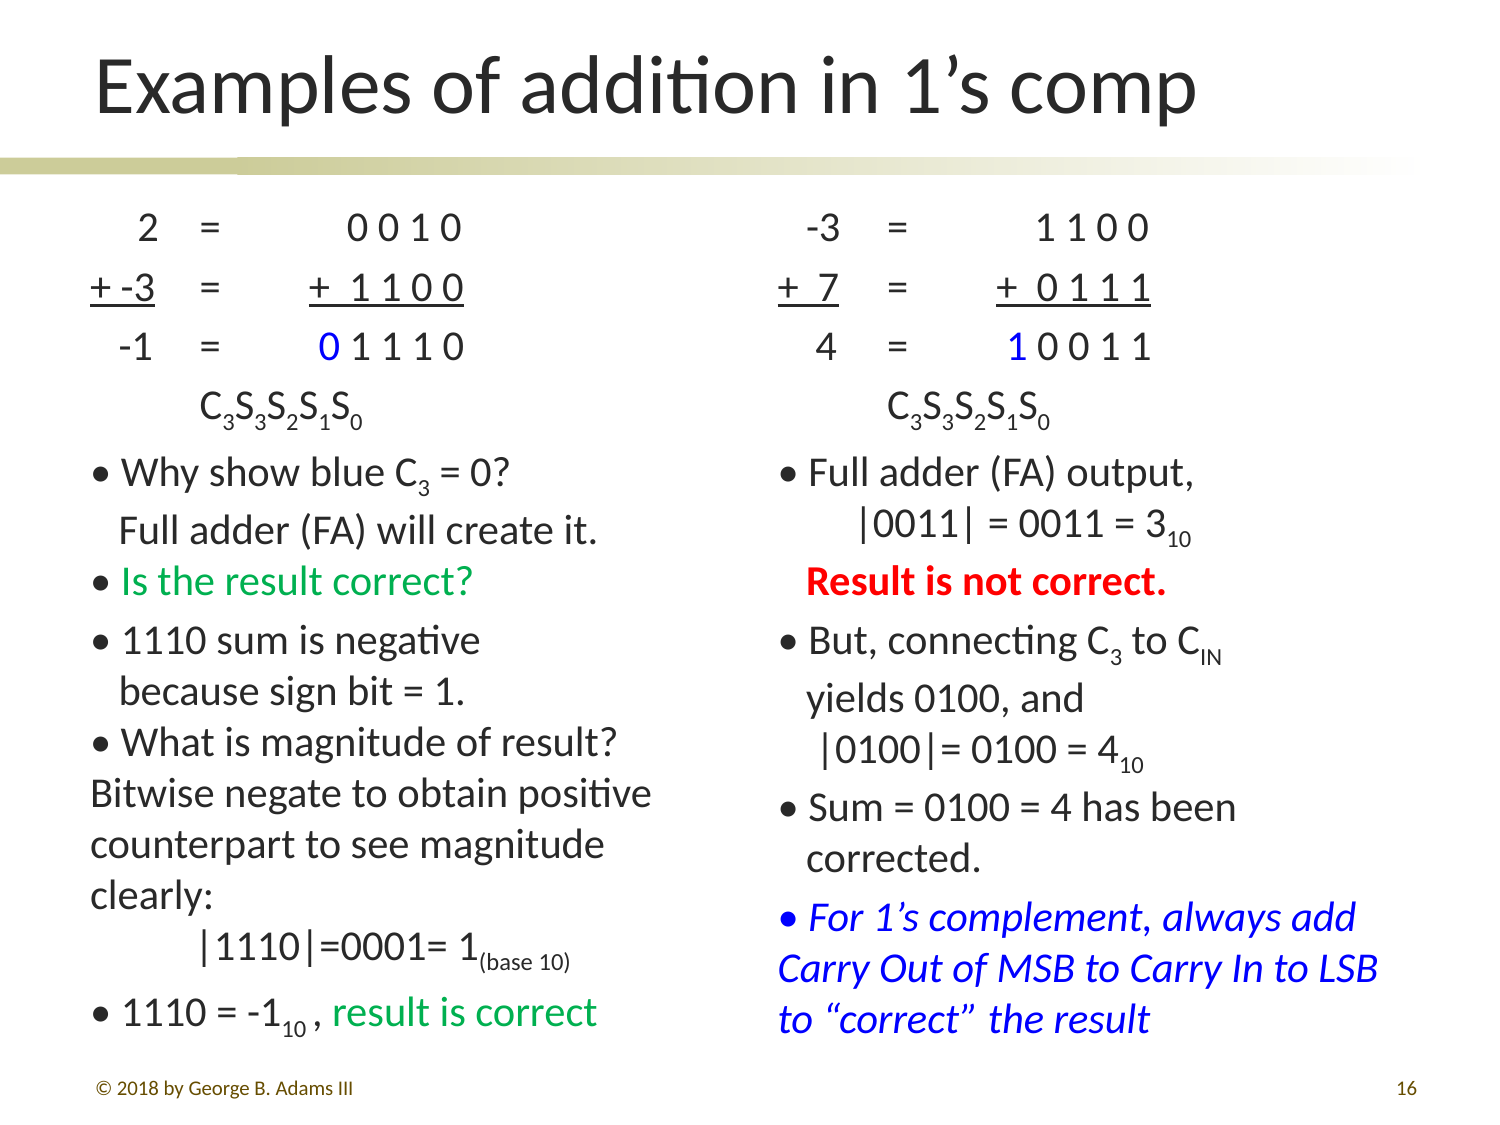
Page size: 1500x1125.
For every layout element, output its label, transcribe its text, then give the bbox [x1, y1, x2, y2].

list -3 = 1 1 0 0 + 7 = + 0 1 1 1 4 = 1 0 0 1 1 C3S3S2S1S0 • Full adder (FA) output, |0011| = 0011 = 310 Result is not correct. • But, connecting C3 to CIN yields 0100, and |0100|= 0100 = 410 • Sum = 0100 = 4 has been corrected. • For 1’s complement, always add Carry Out of MSB to Carry In to LSB to “correct” the result [762, 191, 1425, 1055]
title Examples of addition in 1’s comp [79, 15, 1432, 139]
slide_number 230 [1119, 1067, 1433, 1099]
list 2 = 0 0 1 0 + -3 = + 1 1 0 0 -1 = 0 1 1 1 0 C3S3S2S1S0 • Why show blue C3 = 0? Full adder (FA) will create it. • Is the result correct? • 1110 sum is negative because sign bit = 1. • What is magnitude of result? Bitwise negate to obtain positive counterpart to see magnitude clearly: |1110|=0001= 1(base 10) • 1110 = -110 , result is correct [75, 191, 738, 1055]
slide_number © 2018 by George B. Adams III [79, 1067, 406, 1099]
